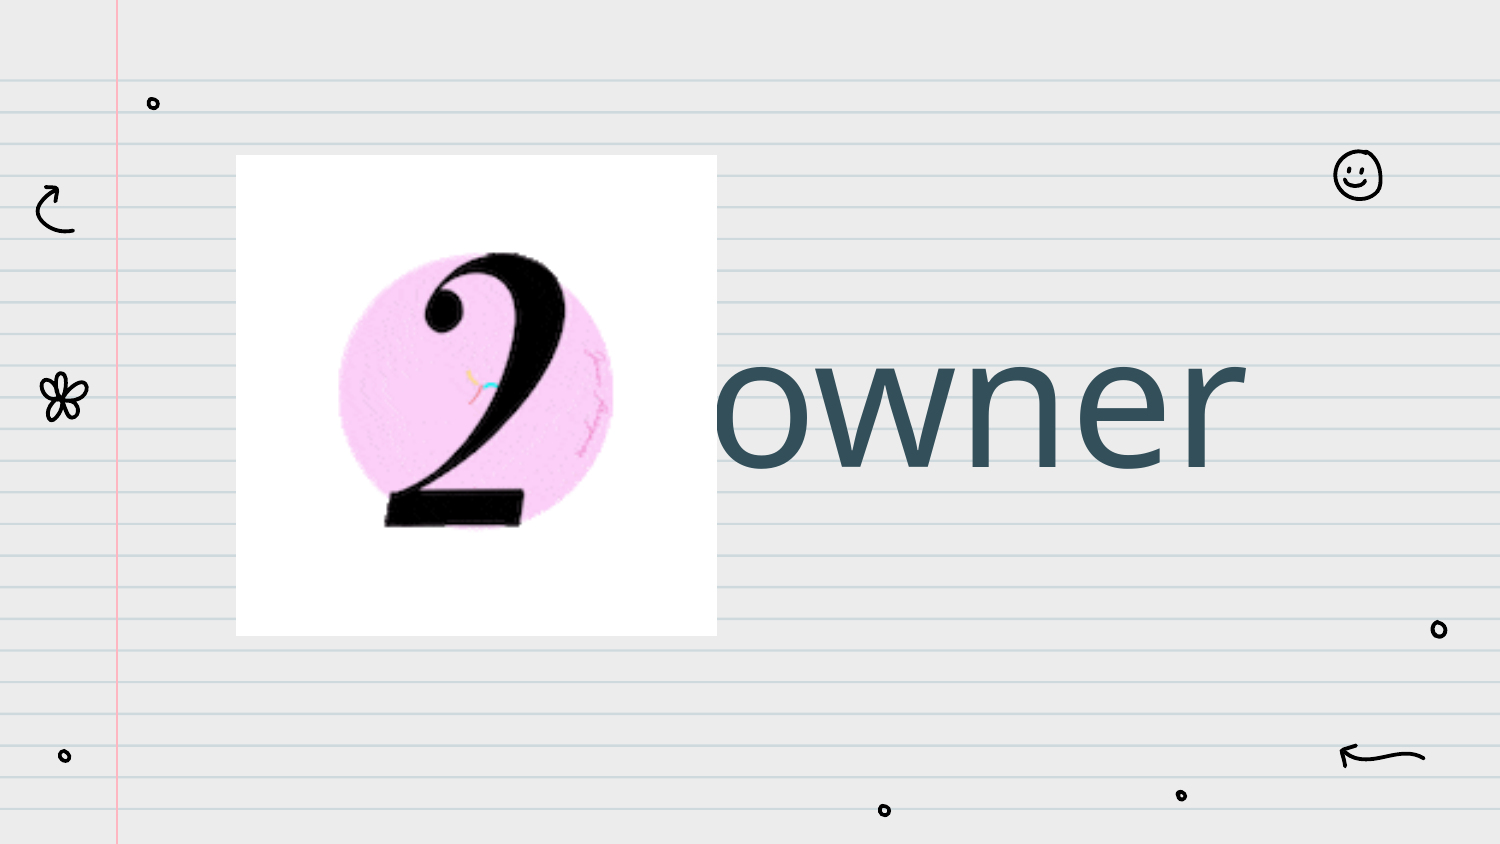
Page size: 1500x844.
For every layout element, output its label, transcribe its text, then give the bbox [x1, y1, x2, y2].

text_box owner [722, 276, 1281, 512]
picture [236, 154, 717, 636]
